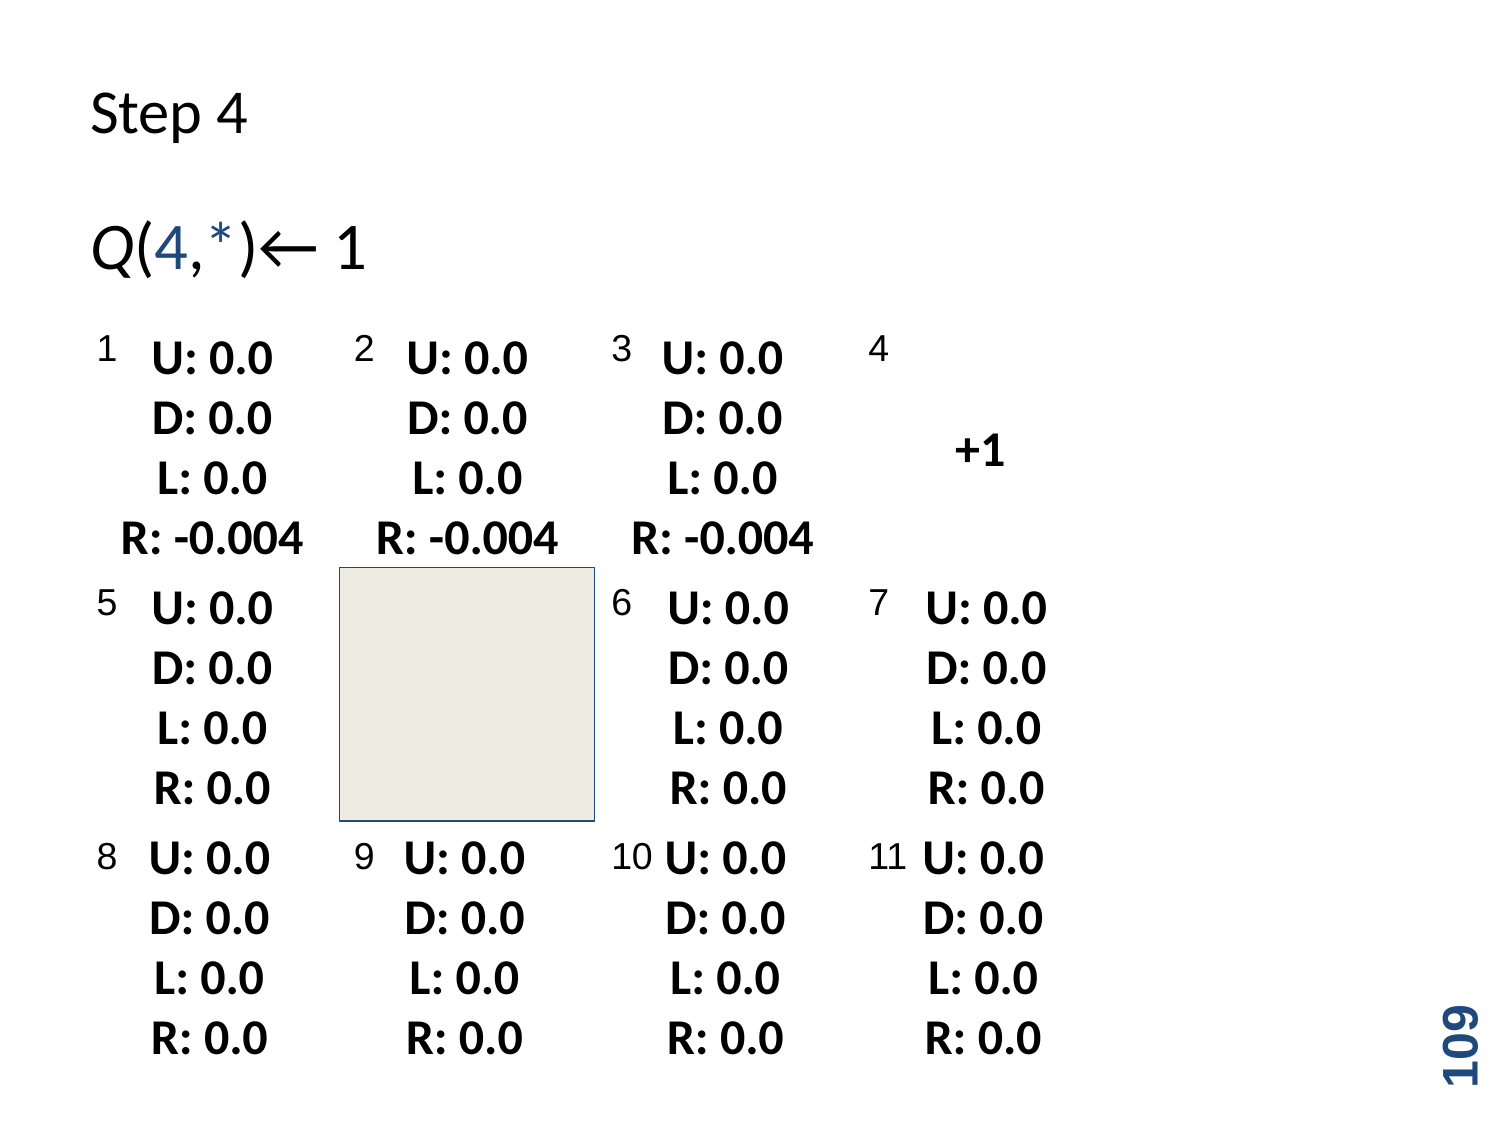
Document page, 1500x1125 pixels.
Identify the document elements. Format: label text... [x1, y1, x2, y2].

title Step 4 [75, 25, 1401, 154]
slide_number ‹#› [1427, 887, 1488, 1104]
list Q(4,*)← 1 [75, 195, 1401, 1104]
